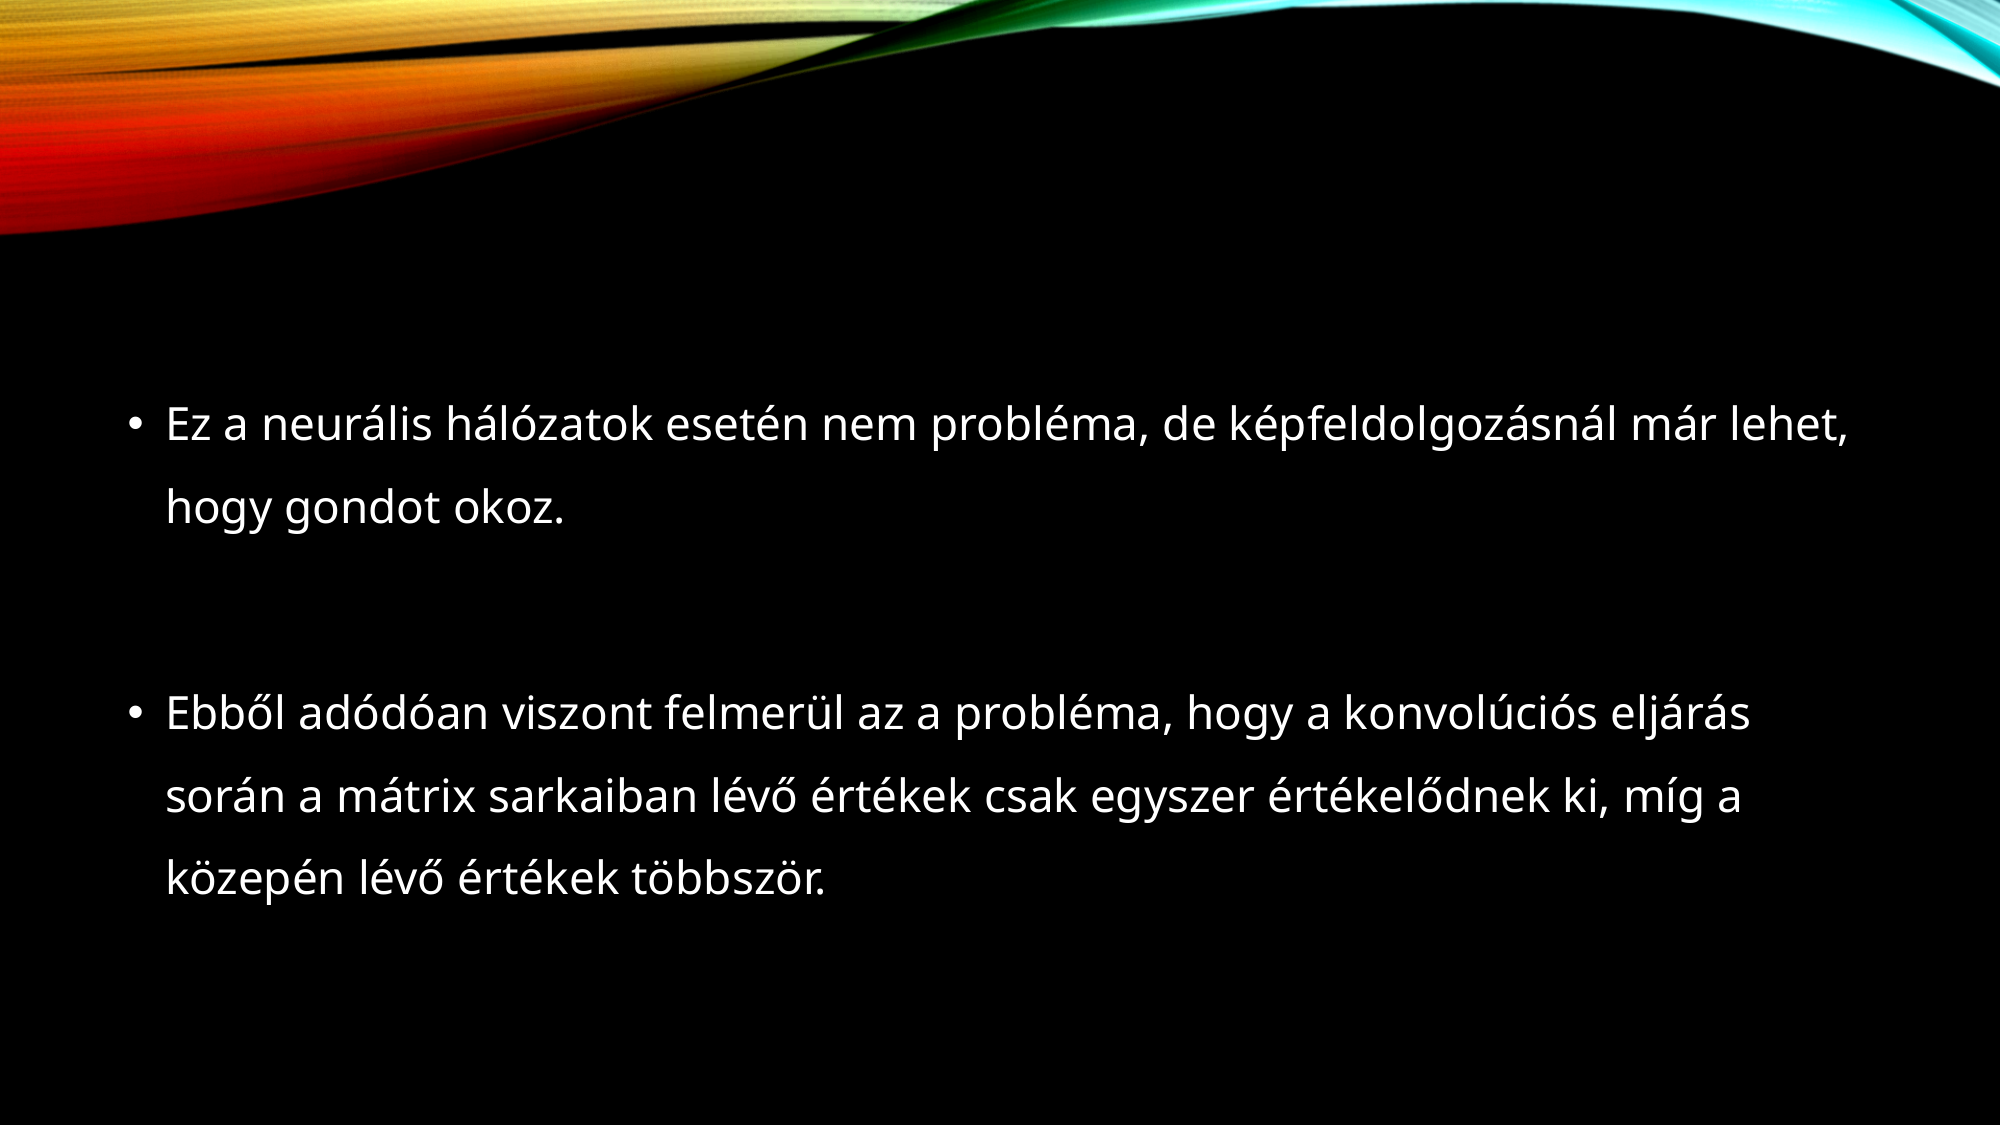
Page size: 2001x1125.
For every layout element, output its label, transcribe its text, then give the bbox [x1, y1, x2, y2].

list Ez a neurális hálózatok esetén nem probléma, de képfeldolgozásnál már lehet, hogy gondot okoz. Ebből adódóan viszont felmerül az a probléma, hogy a konvolúciós eljárás során a mátrix sarkaiban lévő értékek csak egyszer értékelődnek ki, míg a közepén lévő értékek többször. [112, 360, 1888, 1021]
picture [0, 0, 2000, 237]
